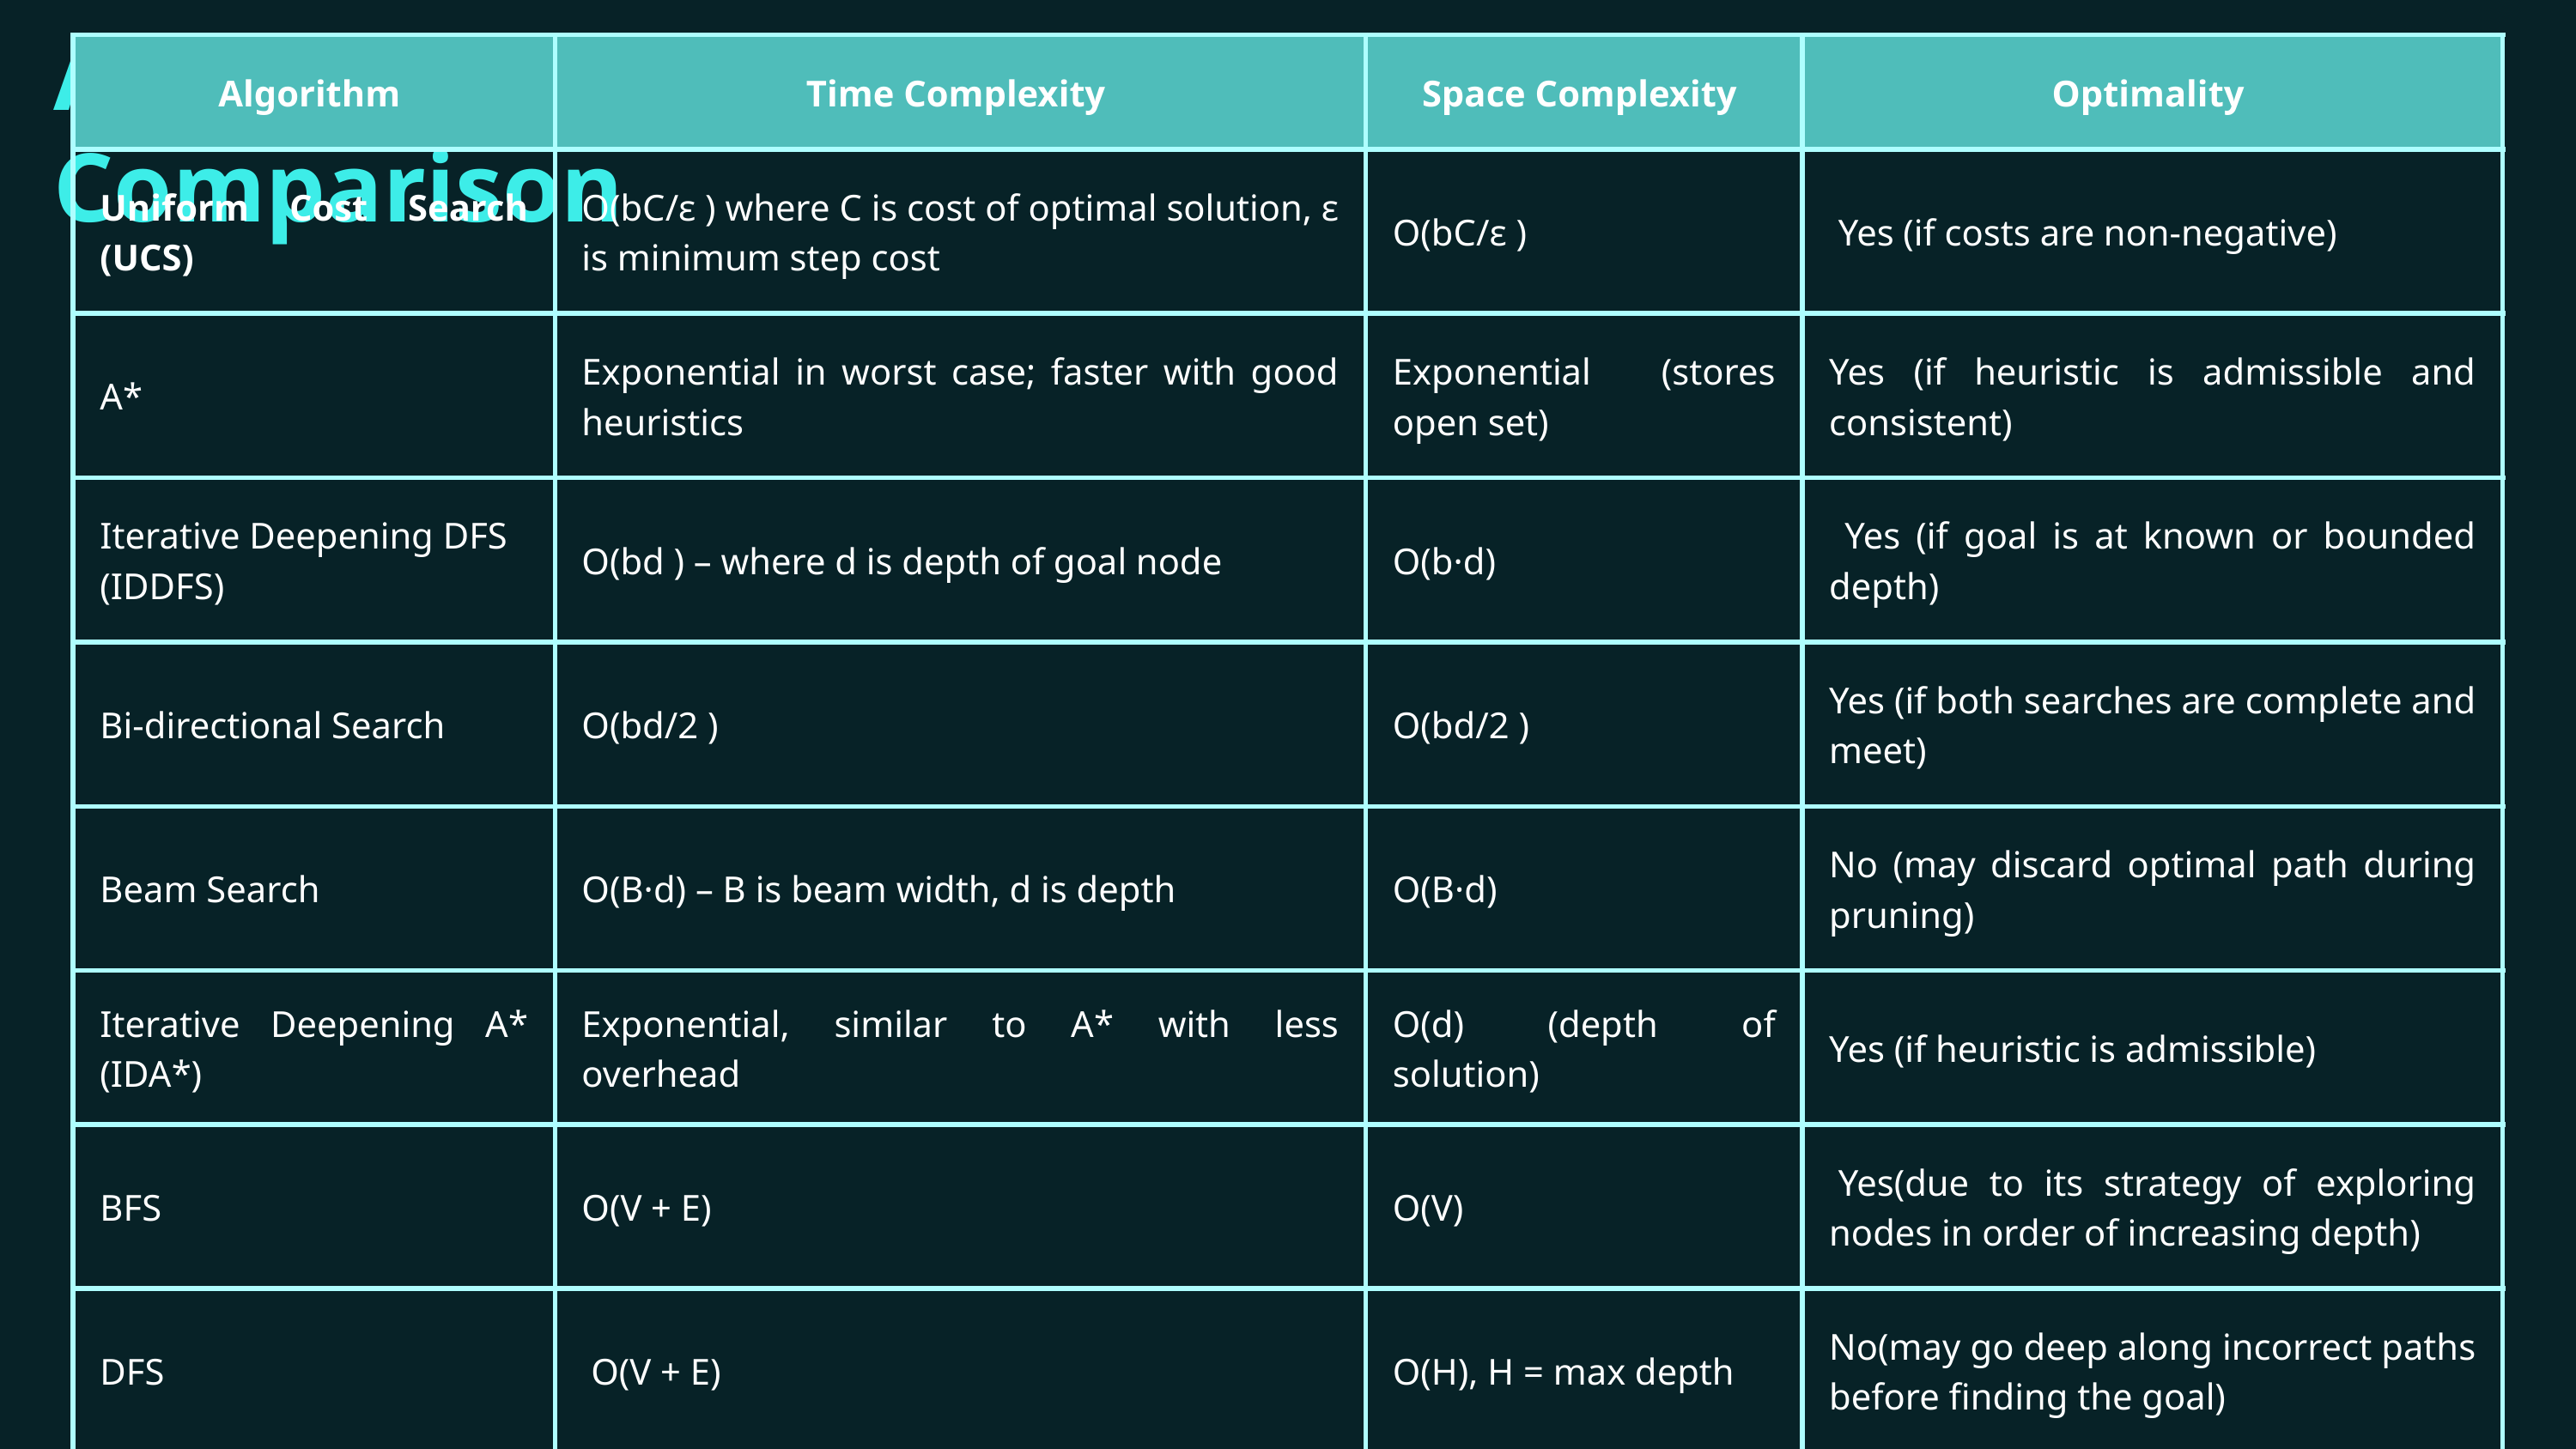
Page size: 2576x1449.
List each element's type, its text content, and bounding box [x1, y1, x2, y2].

table_cell Uniform Cost Search (UCS) [76, 152, 553, 311]
table_cell O(d) (depth of solution) [1368, 973, 1800, 1122]
table_cell DFS [76, 1291, 553, 1449]
table_cell Iterative Deepening A* (IDA*) [76, 973, 553, 1122]
table_cell Exponential in worst case; faster with good heuristics [557, 316, 1364, 476]
table_header Algorithm [76, 37, 553, 147]
table_cell Exponential, similar to A* with less overhead [557, 973, 1364, 1122]
table_cell Beam Search [76, 809, 553, 968]
table_cell Yes (if goal is at known or bounded depth) [1805, 480, 2500, 640]
table_cell O(V) [1368, 1127, 1800, 1286]
table_cell No (may discard optimal path during pruning) [1805, 809, 2500, 968]
table_cell O(V + E) [557, 1291, 1364, 1449]
table_cell Exponential (stores open set) [1368, 316, 1800, 476]
table_cell O(H), H = max depth [1368, 1291, 1800, 1449]
table_cell BFS [76, 1127, 553, 1286]
table_header Space Complexity [1368, 37, 1800, 147]
text_box Algorithm Comparison [53, 18, 1000, 241]
table_cell Bi-directional Search [76, 645, 553, 804]
table_cell O(bd/2 ) [557, 645, 1364, 804]
table_cell O(b·d) [1368, 480, 1800, 640]
table_cell O(bC/ε ) [1368, 152, 1800, 311]
table_cell O(V + E) [557, 1127, 1364, 1286]
table_cell Yes(due to its strategy of exploring nodes in order of increasing depth) [1805, 1127, 2500, 1286]
table_cell O(B·d) – B is beam width, d is depth [557, 809, 1364, 968]
table_cell Yes (if heuristic is admissible and consistent) [1805, 316, 2500, 476]
table_cell O(bC/ε ) where C is cost of optimal solution, ε is minimum step cost [557, 152, 1364, 311]
table_cell A* [76, 316, 553, 476]
table_cell No(may go deep along incorrect paths before finding the goal) [1805, 1291, 2500, 1449]
table_header Optimality [1805, 37, 2500, 147]
table_cell Iterative Deepening DFS (IDDFS) [76, 480, 553, 640]
table_cell O(B·d) [1368, 809, 1800, 968]
table_cell O(bd/2 ) [1368, 645, 1800, 804]
table_cell O(bd ) – where d is depth of goal node [557, 480, 1364, 640]
table_cell Yes (if costs are non-negative) [1805, 152, 2500, 311]
table_cell Yes (if both searches are complete and meet) [1805, 645, 2500, 804]
table_cell Yes (if heuristic is admissible) [1805, 973, 2500, 1122]
table_header Time Complexity [557, 37, 1364, 147]
